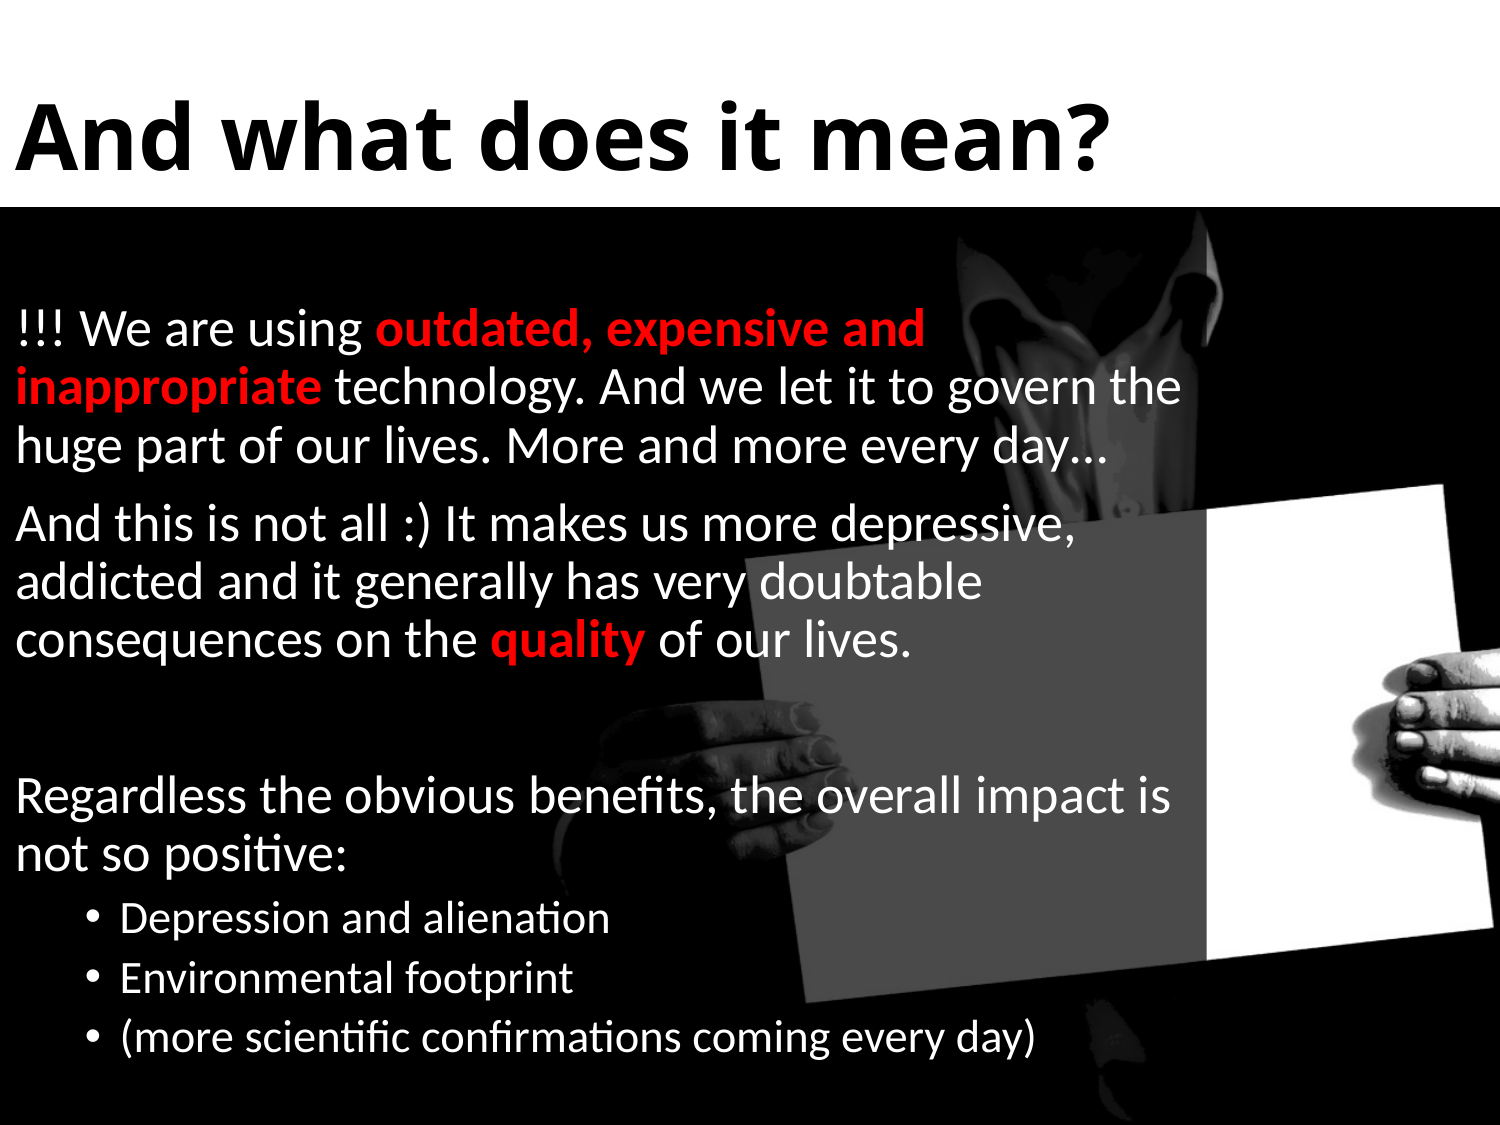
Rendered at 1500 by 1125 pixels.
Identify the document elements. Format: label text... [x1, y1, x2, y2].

picture [0, 208, 1500, 1125]
text_box And what does it mean? [0, 36, 1500, 208]
